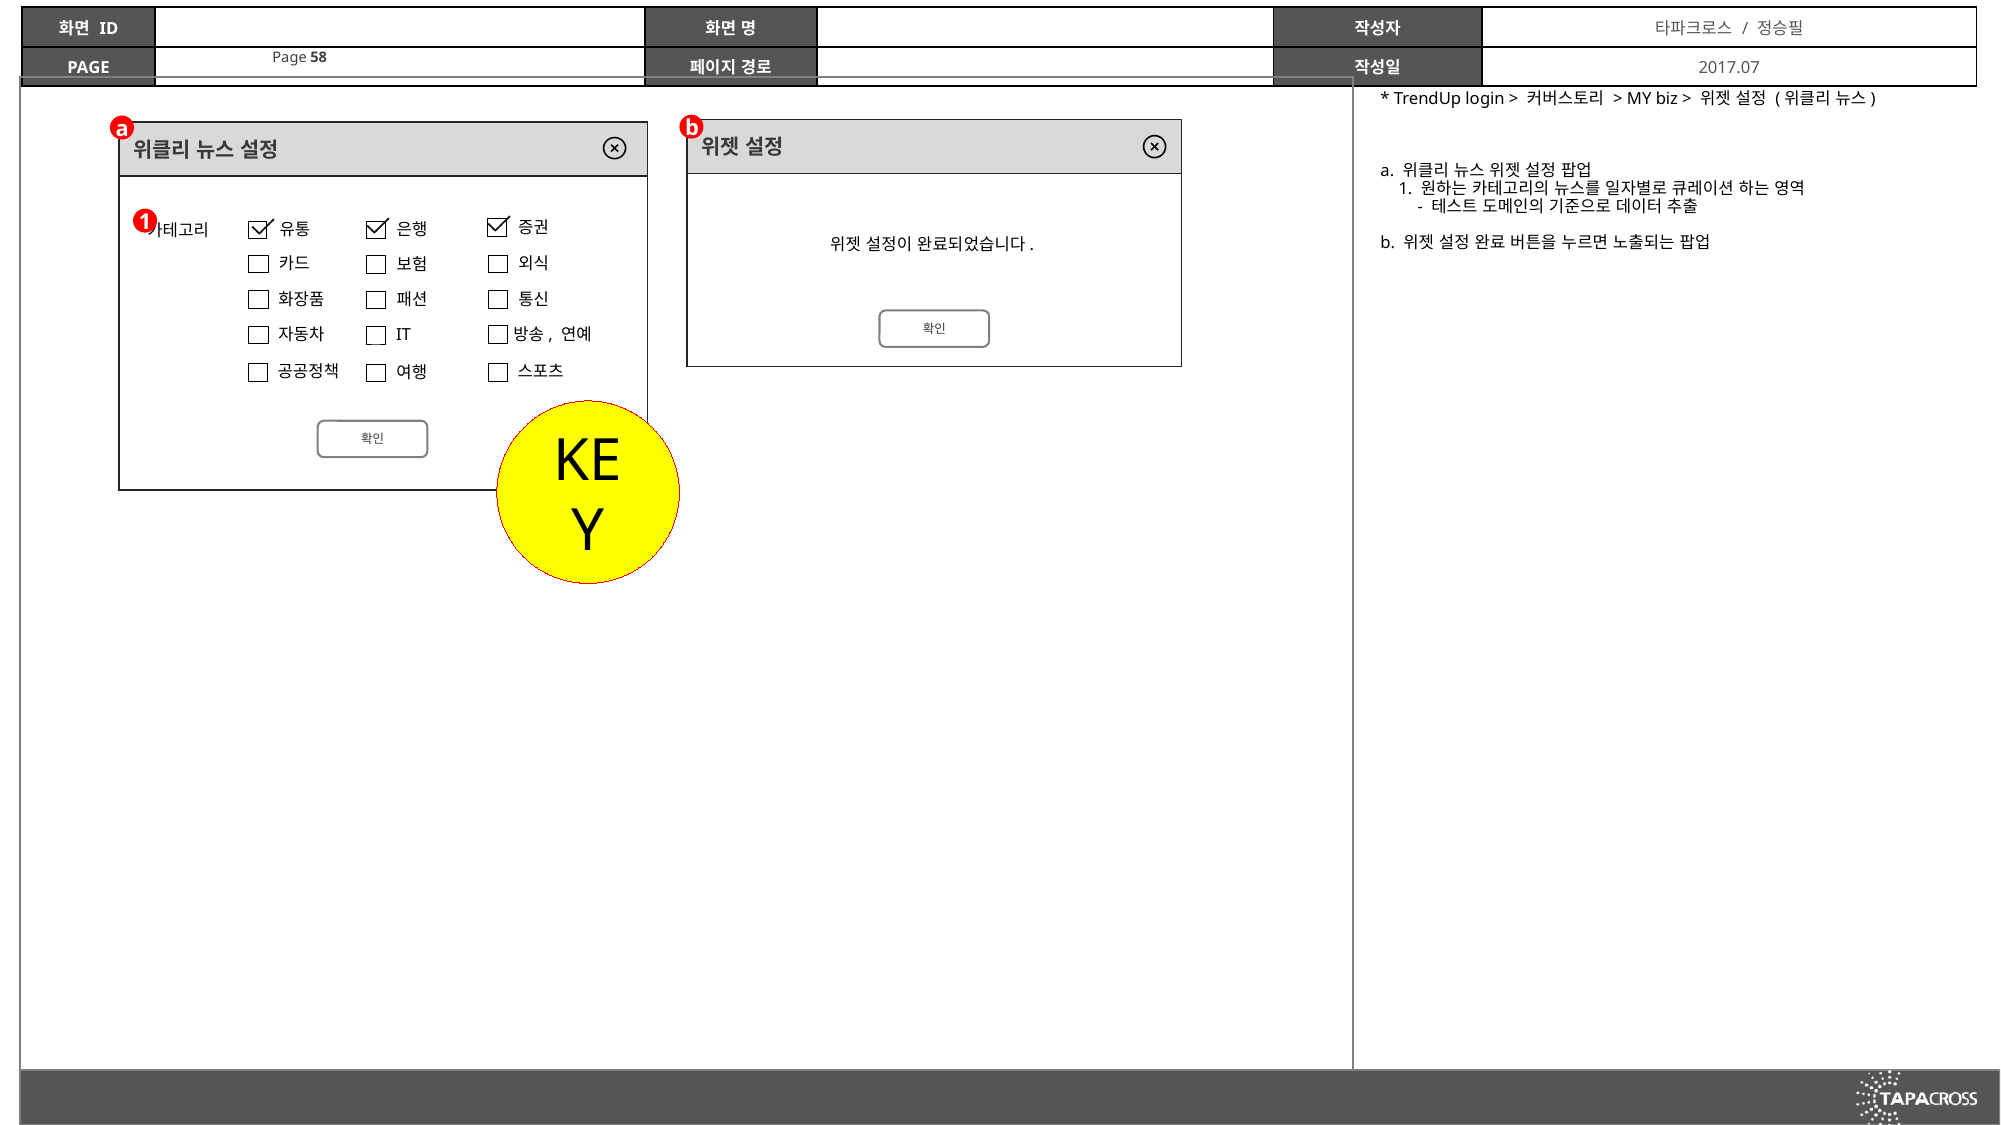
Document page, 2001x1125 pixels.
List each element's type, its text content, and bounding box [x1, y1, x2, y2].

picture [484, 208, 514, 238]
list * TrendUp login > 커버스토리 > MY biz > 위젯 설정 (위클리 뉴스) a. 위클리 뉴스 위젯 설정 팝업 1. 원하는 카테고리의 뉴스를 일자별로 큐레이션 하는 영역 - 테스트 도메인의 기준으로 데이터 추출 b. 위젯 설정 완료 버튼을 누르면 노출되는 팝업 [1365, 82, 1977, 1053]
text_box b [678, 113, 702, 139]
text_box KEY [496, 423, 680, 584]
text_box a [108, 114, 134, 140]
picture [363, 210, 393, 240]
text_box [118, 122, 648, 491]
picture [1855, 1064, 1977, 1125]
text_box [687, 119, 1182, 367]
picture [248, 211, 278, 241]
